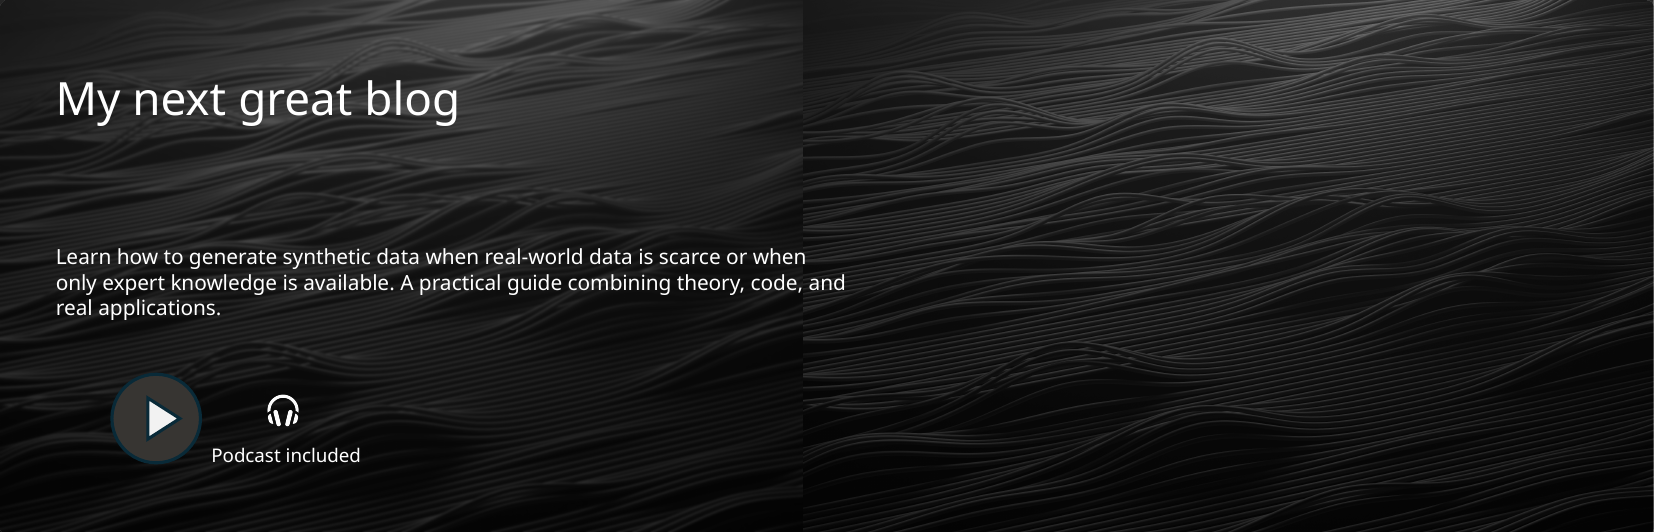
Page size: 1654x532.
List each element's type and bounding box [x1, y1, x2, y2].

picture [0, 0, 1654, 532]
text_box [111, 373, 201, 464]
